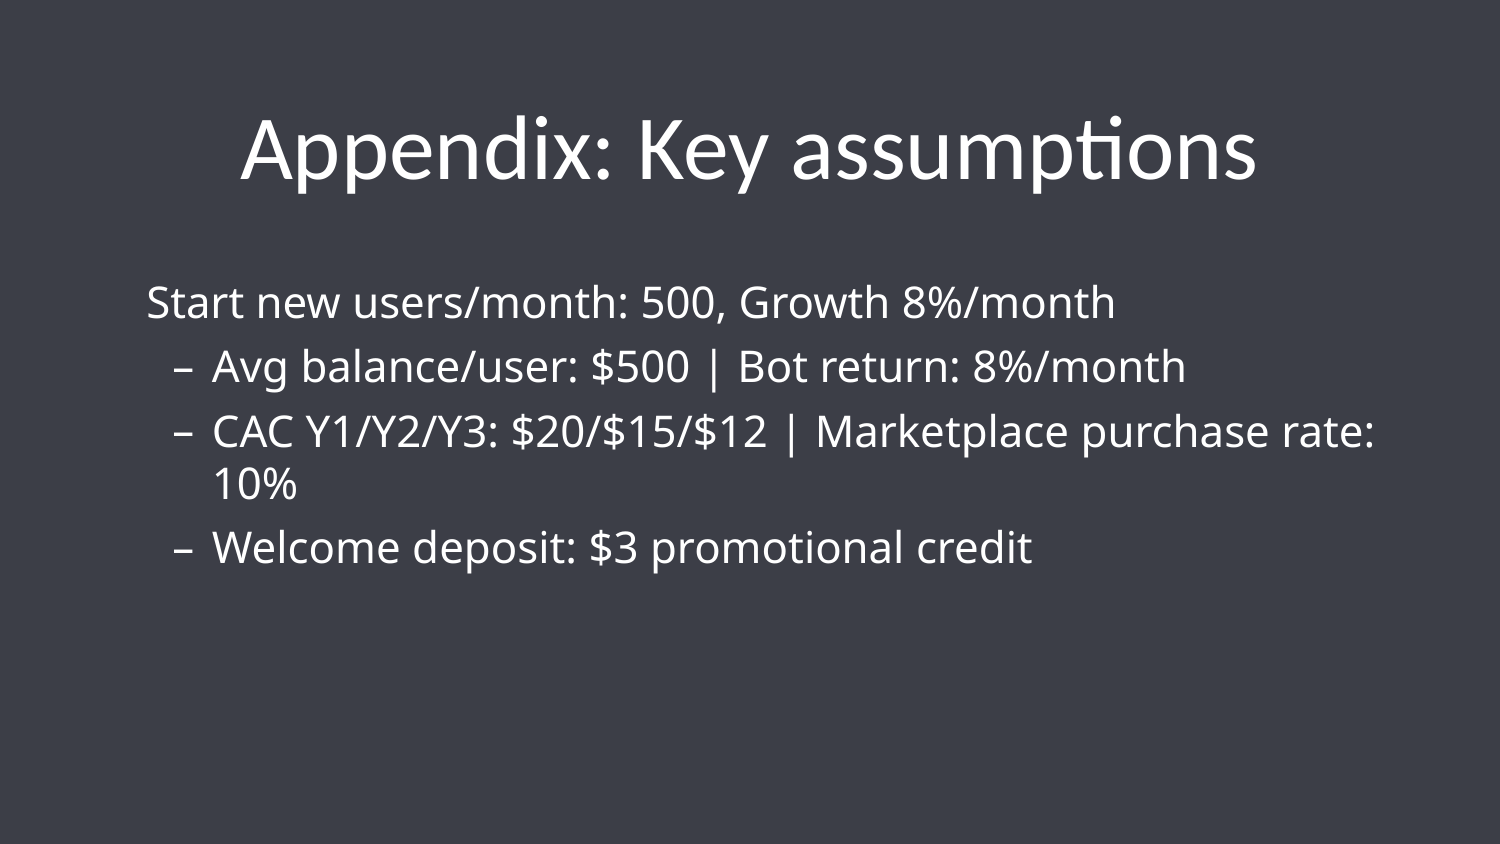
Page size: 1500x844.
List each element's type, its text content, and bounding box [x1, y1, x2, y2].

list Start new users/month: 500, Growth 8%/month Avg balance/user: $500 | Bot return: 8%/month CAC Y1/Y2/Y3: $20/$15/$12 | Marketplace purchase rate: 10% Welcome deposit: $3 promotional credit [75, 267, 1425, 682]
title Appendix: Key assumptions [75, 72, 1425, 214]
